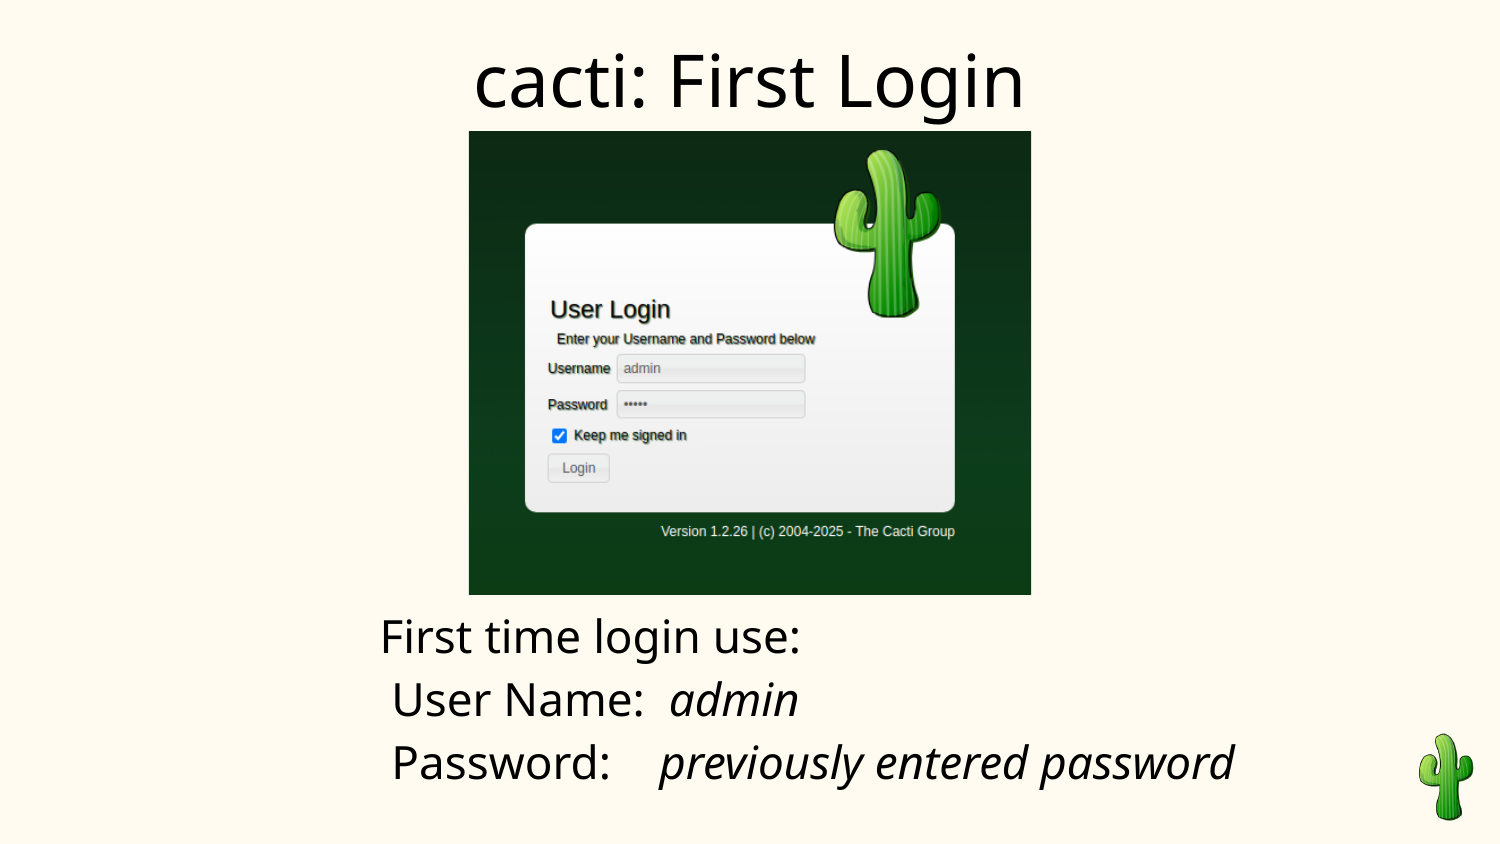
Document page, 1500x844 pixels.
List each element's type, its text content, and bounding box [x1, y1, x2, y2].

text_box First time login use: User Name: admin Password: previously entered password [364, 584, 1500, 804]
title cacti: First Login [51, 20, 1449, 121]
picture [1415, 725, 1477, 829]
picture [468, 130, 1032, 596]
